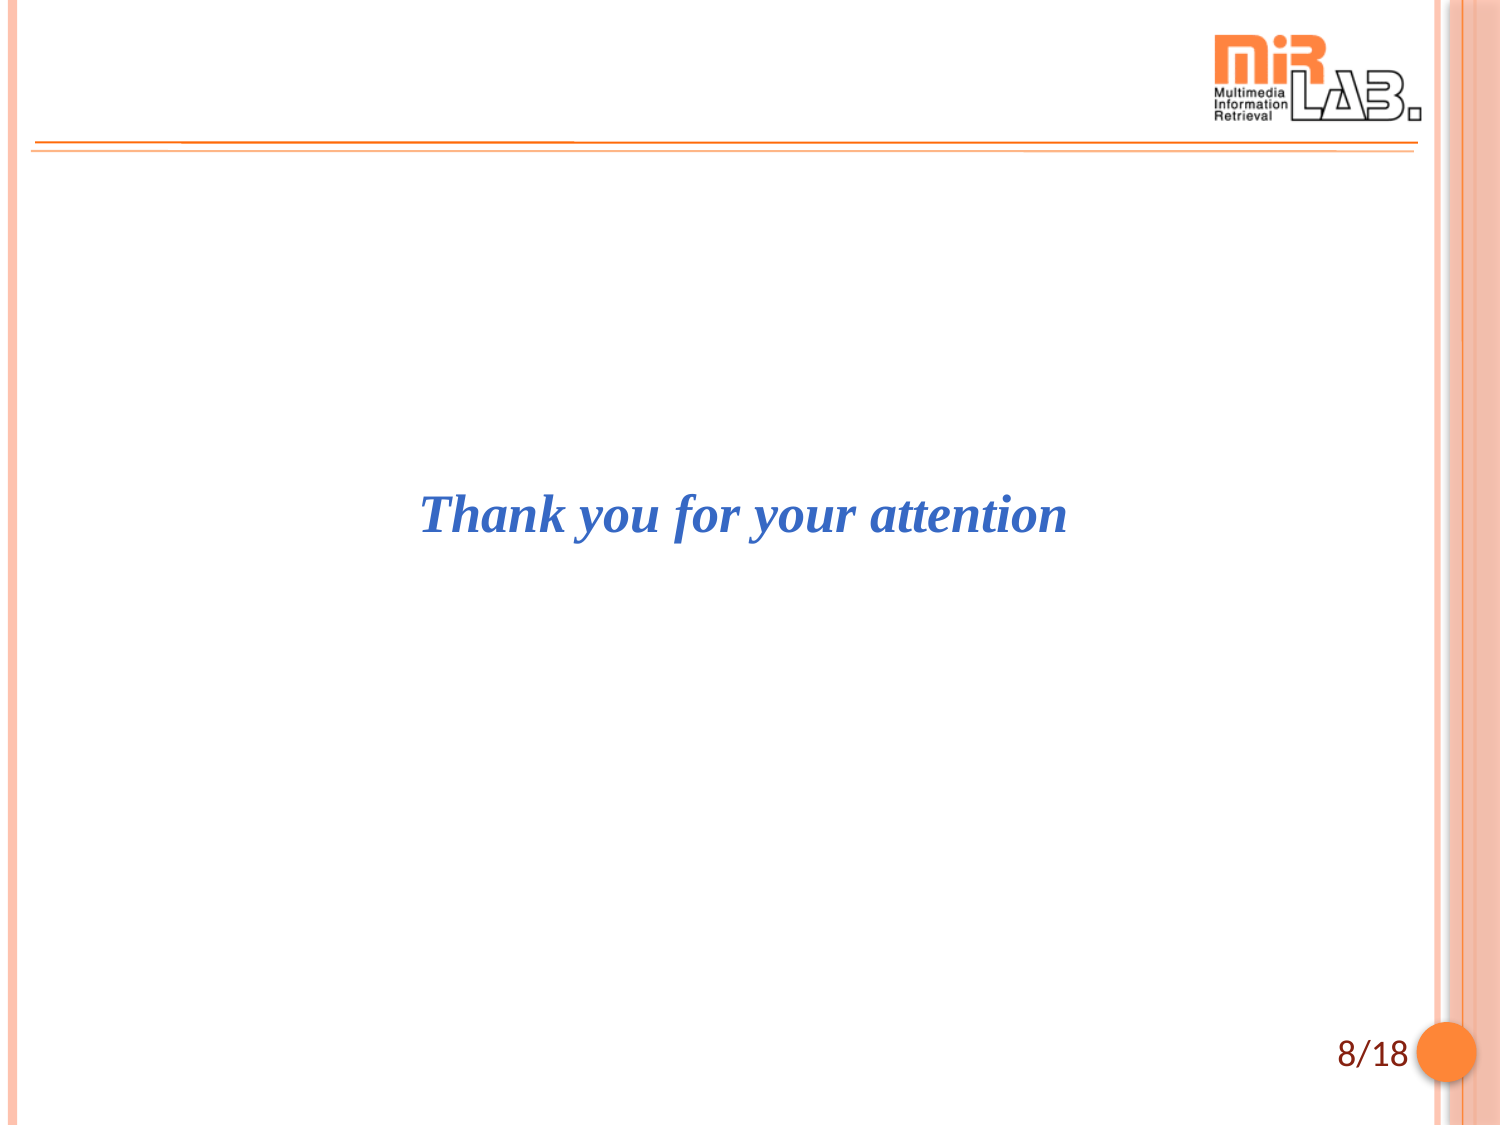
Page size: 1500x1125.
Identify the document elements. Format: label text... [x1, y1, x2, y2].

list Thank you for your attention [76, 160, 1412, 1094]
picture [1210, 30, 1424, 126]
